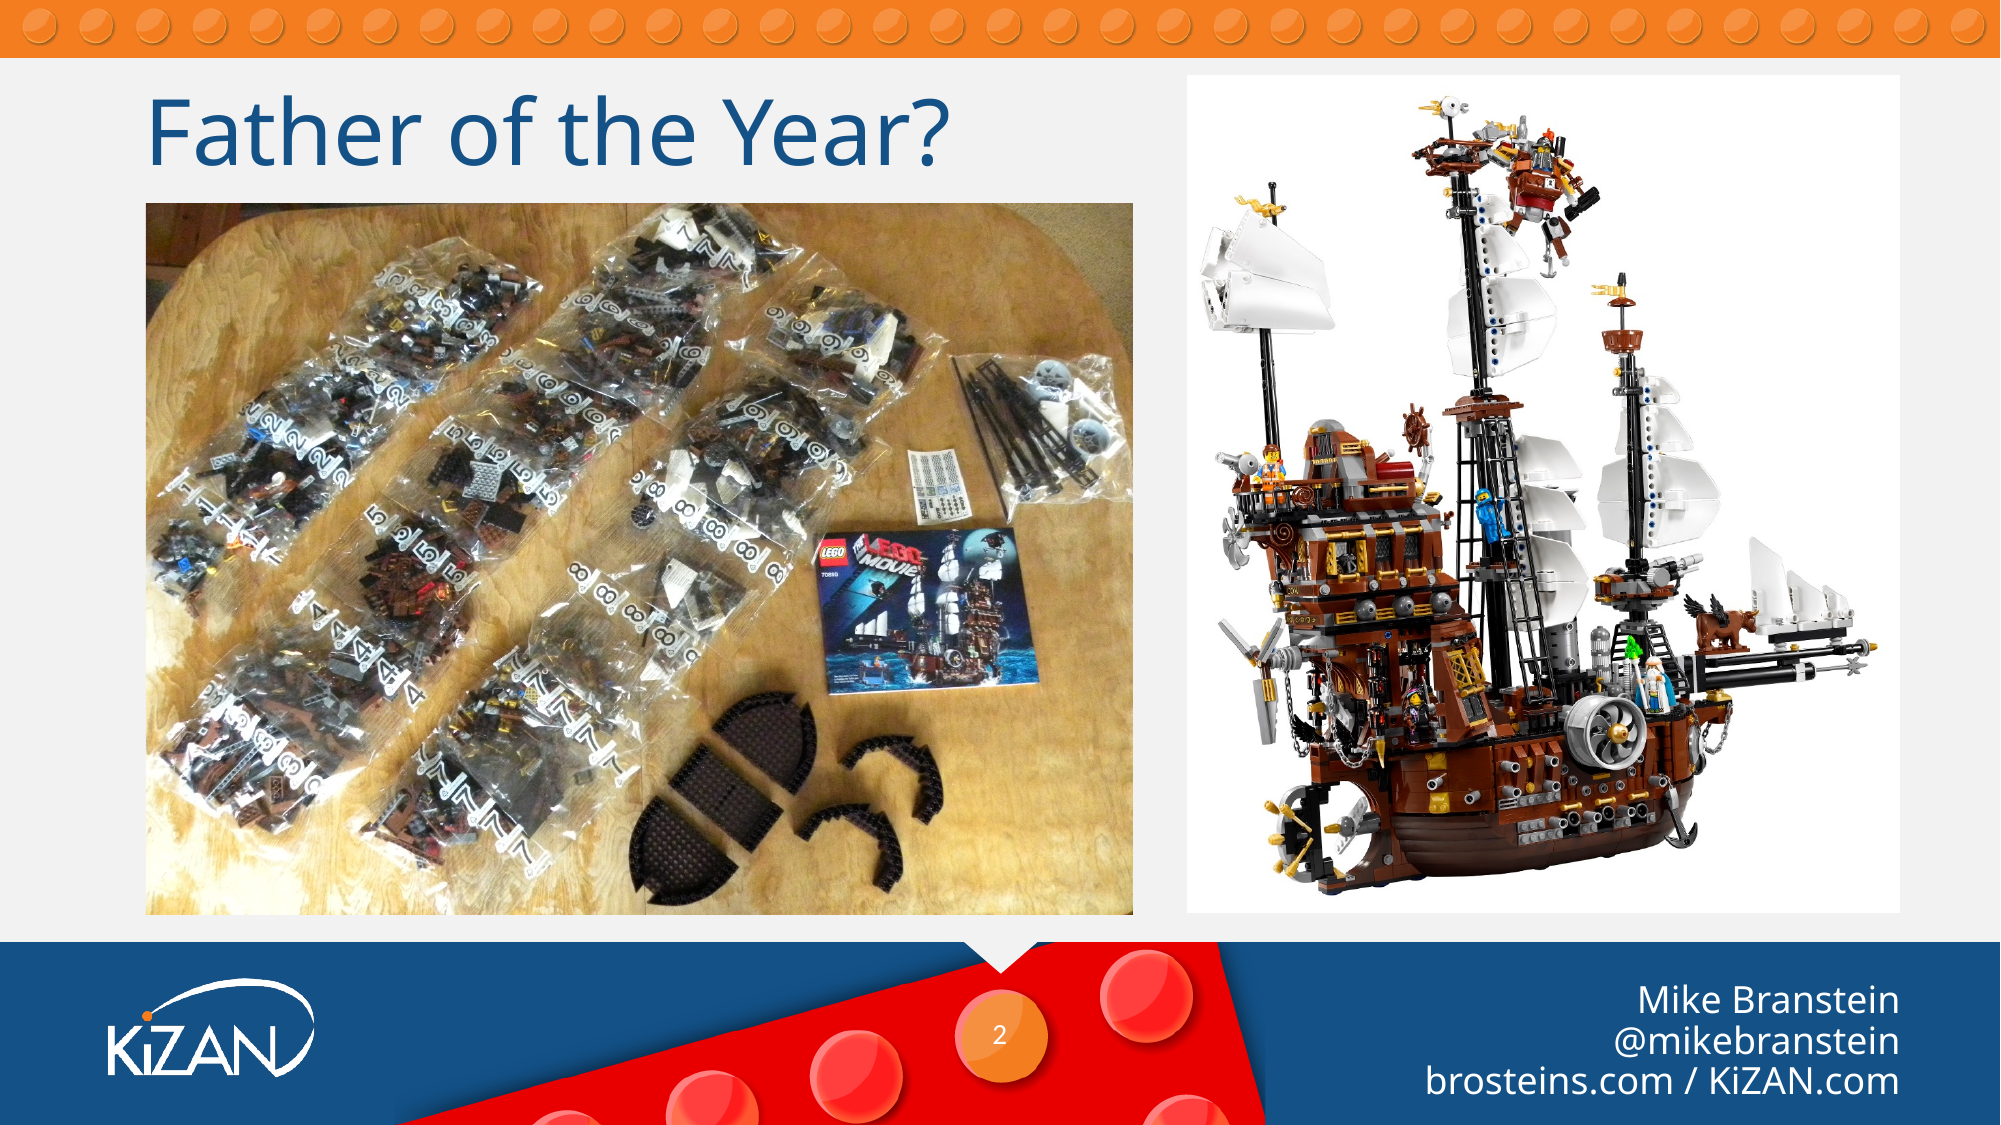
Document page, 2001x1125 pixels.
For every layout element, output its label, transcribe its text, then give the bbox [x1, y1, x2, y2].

picture [99, 975, 320, 1080]
title Father of the Year? [99, 56, 1375, 216]
picture [145, 203, 1139, 915]
picture [0, 0, 2001, 58]
slide_number 2 [959, 992, 1041, 1073]
picture [394, 942, 1266, 1125]
picture [1187, 75, 1900, 913]
